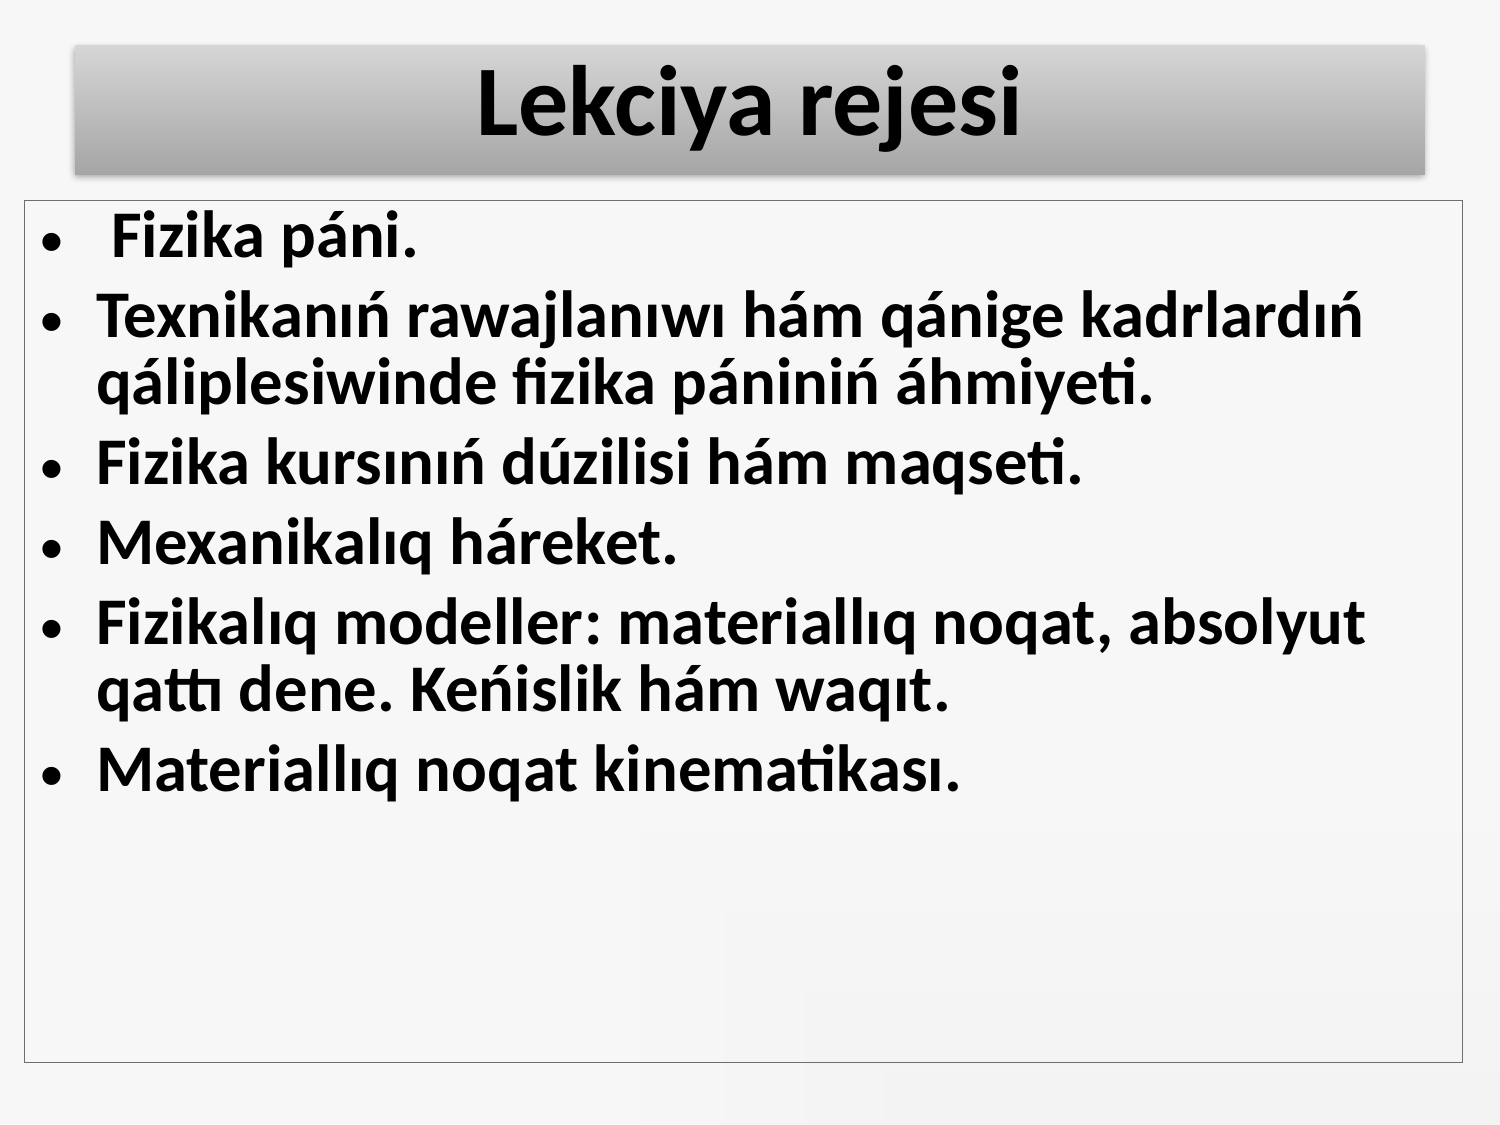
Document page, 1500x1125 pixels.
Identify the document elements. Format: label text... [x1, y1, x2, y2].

title Lekciya rejesi [75, 45, 1425, 175]
list Fizika páni. Texnikanıń rawajlanıwı hám qánige kadrlardıń qáliplesiwinde fizika pániniń áhmiyeti. Fizika kursınıń dúzilisi hám maqseti. Mexanikalıq háreket. Fizikalıq modeller: materiallıq noqat, absolyut qattı dene. Keńislik hám waqıt. Materiallıq noqat kinematikası. [24, 200, 1463, 1063]
